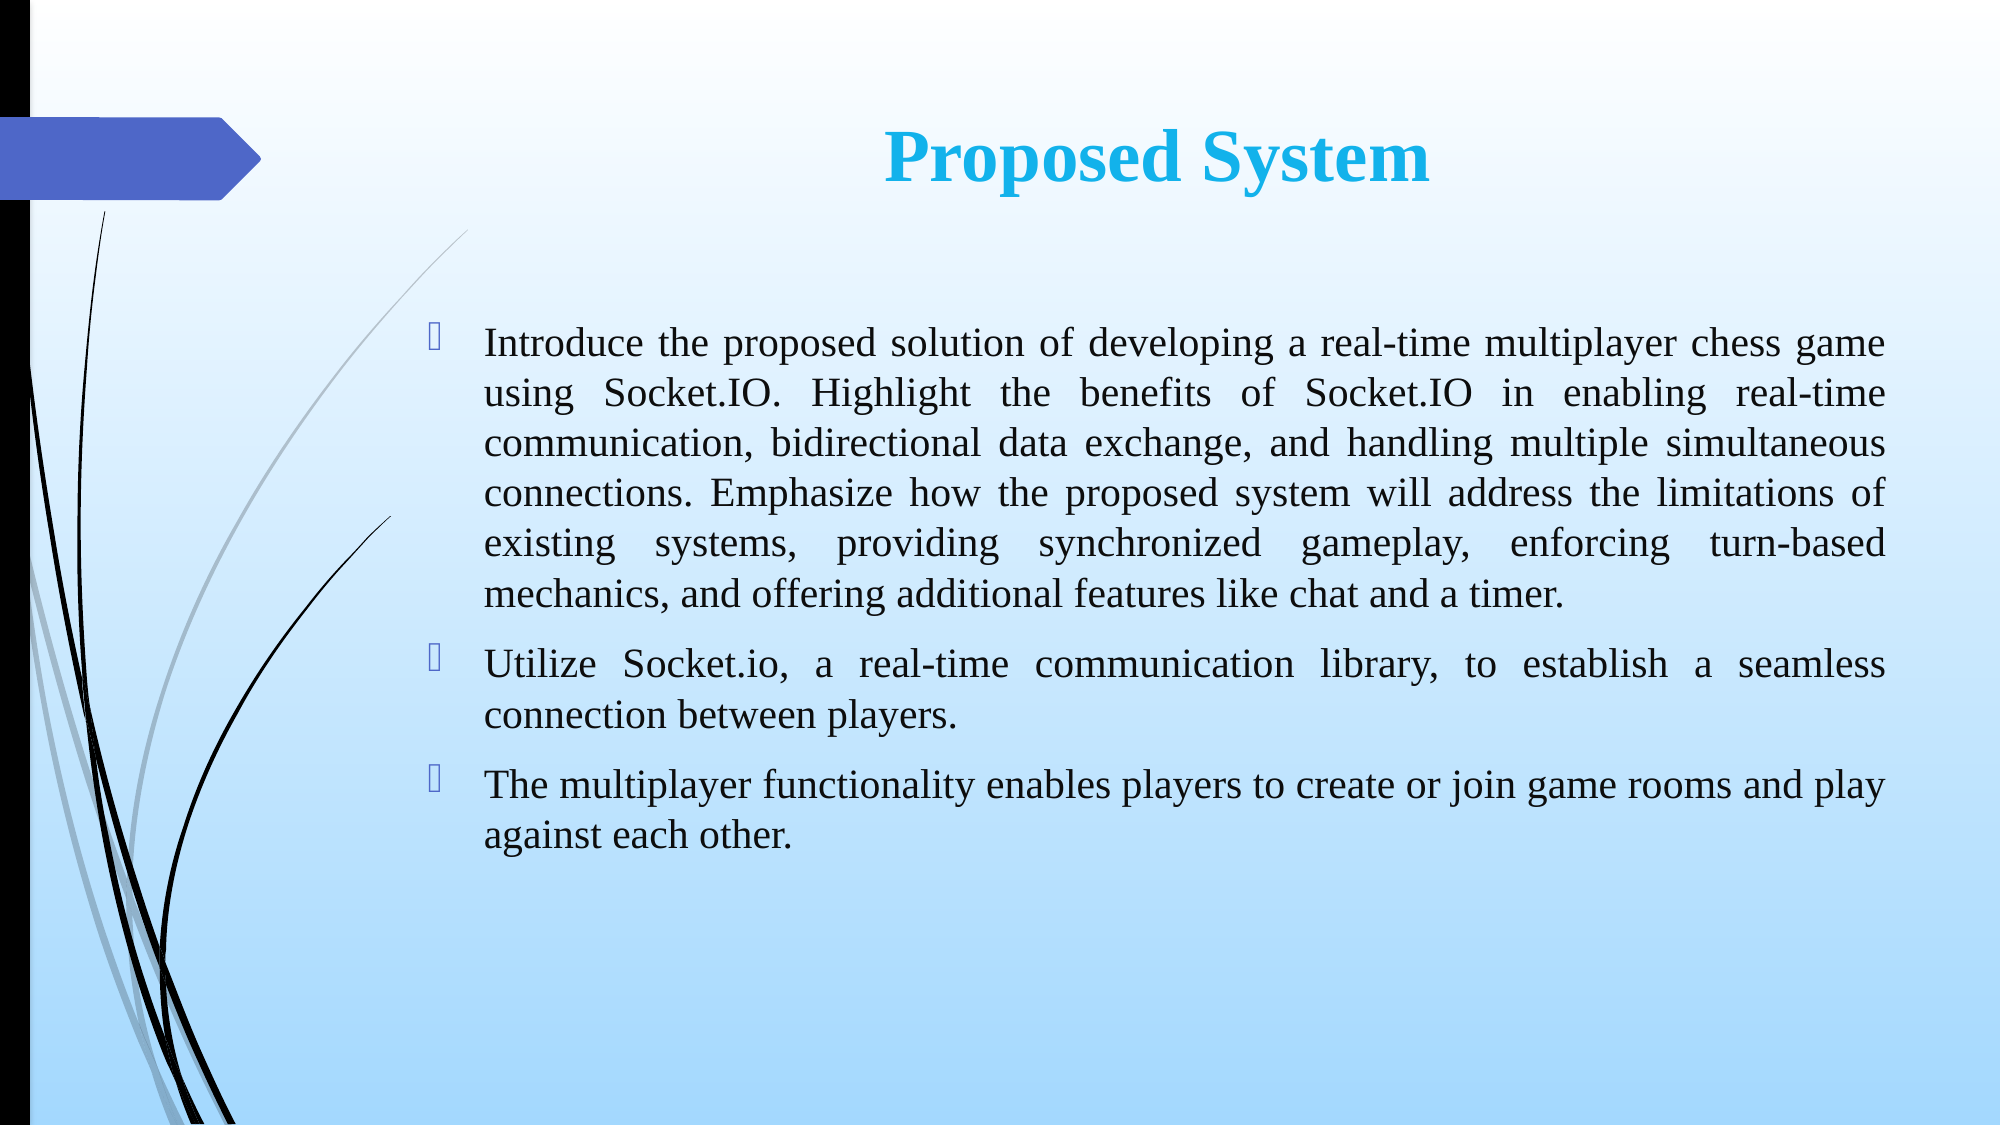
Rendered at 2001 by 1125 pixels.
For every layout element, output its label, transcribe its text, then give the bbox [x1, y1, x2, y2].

title Proposed System [426, 99, 1889, 307]
list Introduce the proposed solution of developing a real-time multiplayer chess game using Socket.IO. Highlight the benefits of Socket.IO in enabling real-time communication, bidirectional data exchange, and handling multiple simultaneous connections. Emphasize how the proposed system will address the limitations of existing systems, providing synchronized gameplay, enforcing turn-based mechanics, and offering additional features like chat and a timer. Utilize Socket.io, a real-time communication library, to establish a seamless connection between players. The multiplayer functionality enables players to create or join game rooms and play against each other. [412, 307, 1903, 927]
